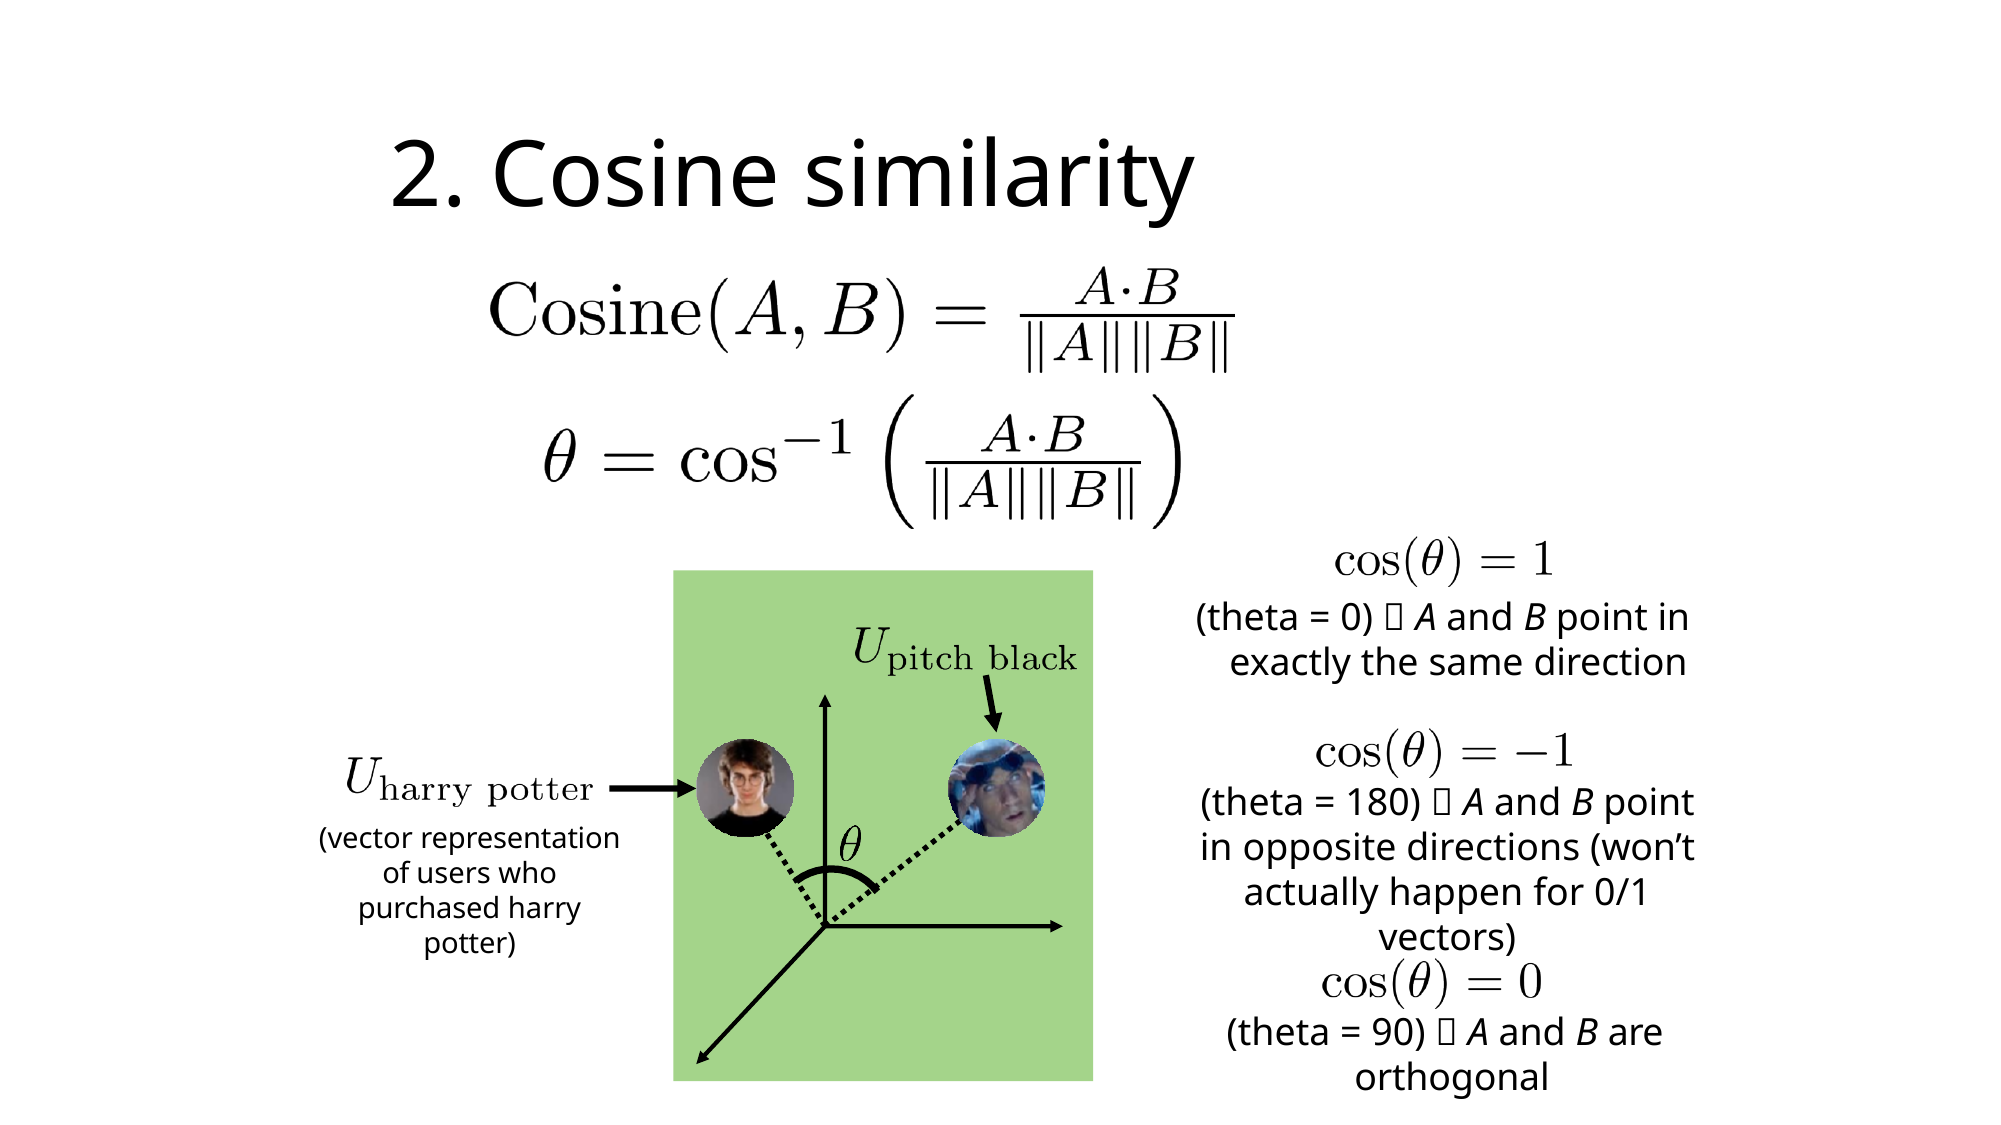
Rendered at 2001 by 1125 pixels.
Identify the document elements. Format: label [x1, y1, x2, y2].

picture [490, 266, 1235, 373]
text_box [1224, 1006, 1670, 1099]
picture [347, 757, 593, 807]
picture [1322, 958, 1541, 1009]
text_box [308, 570, 1094, 1082]
picture [544, 394, 1181, 529]
picture [1335, 536, 1552, 587]
title [387, 73, 2000, 264]
text_box [1183, 775, 1711, 958]
text_box [1193, 590, 1695, 683]
picture [1316, 728, 1572, 779]
